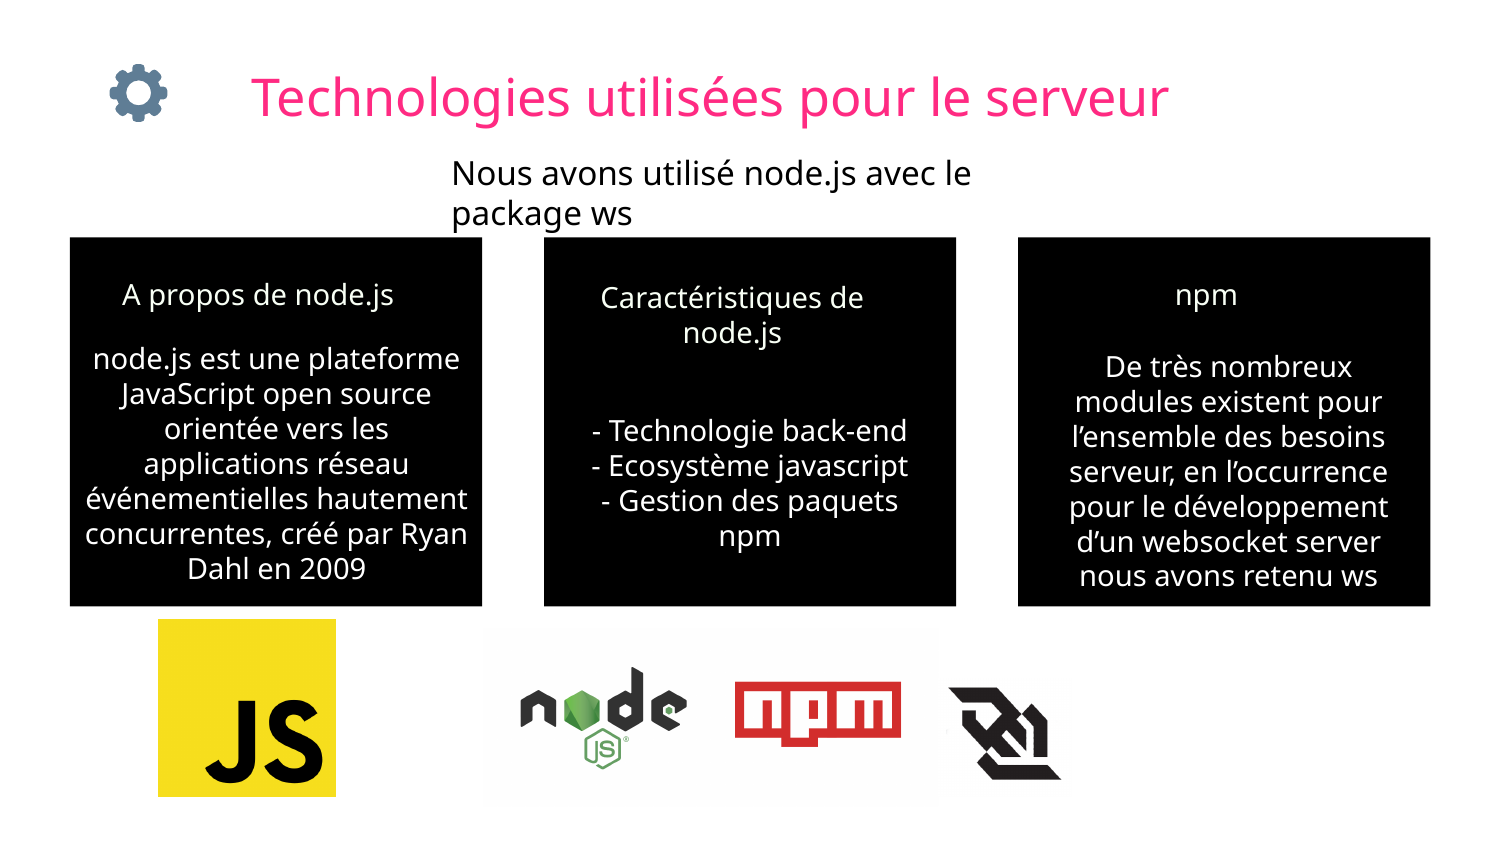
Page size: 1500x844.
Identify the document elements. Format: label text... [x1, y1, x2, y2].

title npm [1037, 280, 1376, 312]
text_box Nous avons utilisé node.js avec le package ws [436, 145, 1028, 240]
text_box De très nombreux modules existent pour l’ensemble des besoins serveur, en l’occurrence pour le développement d’un websocket server nous avons retenu ws [1041, 340, 1416, 601]
picture [158, 619, 336, 798]
text_box - Technologie back-end - Ecosystème javascript - Gestion des paquets npm [575, 405, 925, 560]
picture [483, 628, 1072, 807]
text_box [109, 64, 168, 122]
title A propos de node.js [89, 267, 427, 312]
title Technologies utilisées pour le serveur [99, 64, 1324, 131]
title Caractéristiques de node.js [563, 242, 902, 350]
subtitle node.js est une plateforme JavaScript open source orientée vers les applications réseau événementielles hautement concurrentes, créé par Ryan Dahl en 2009 [84, 340, 470, 591]
